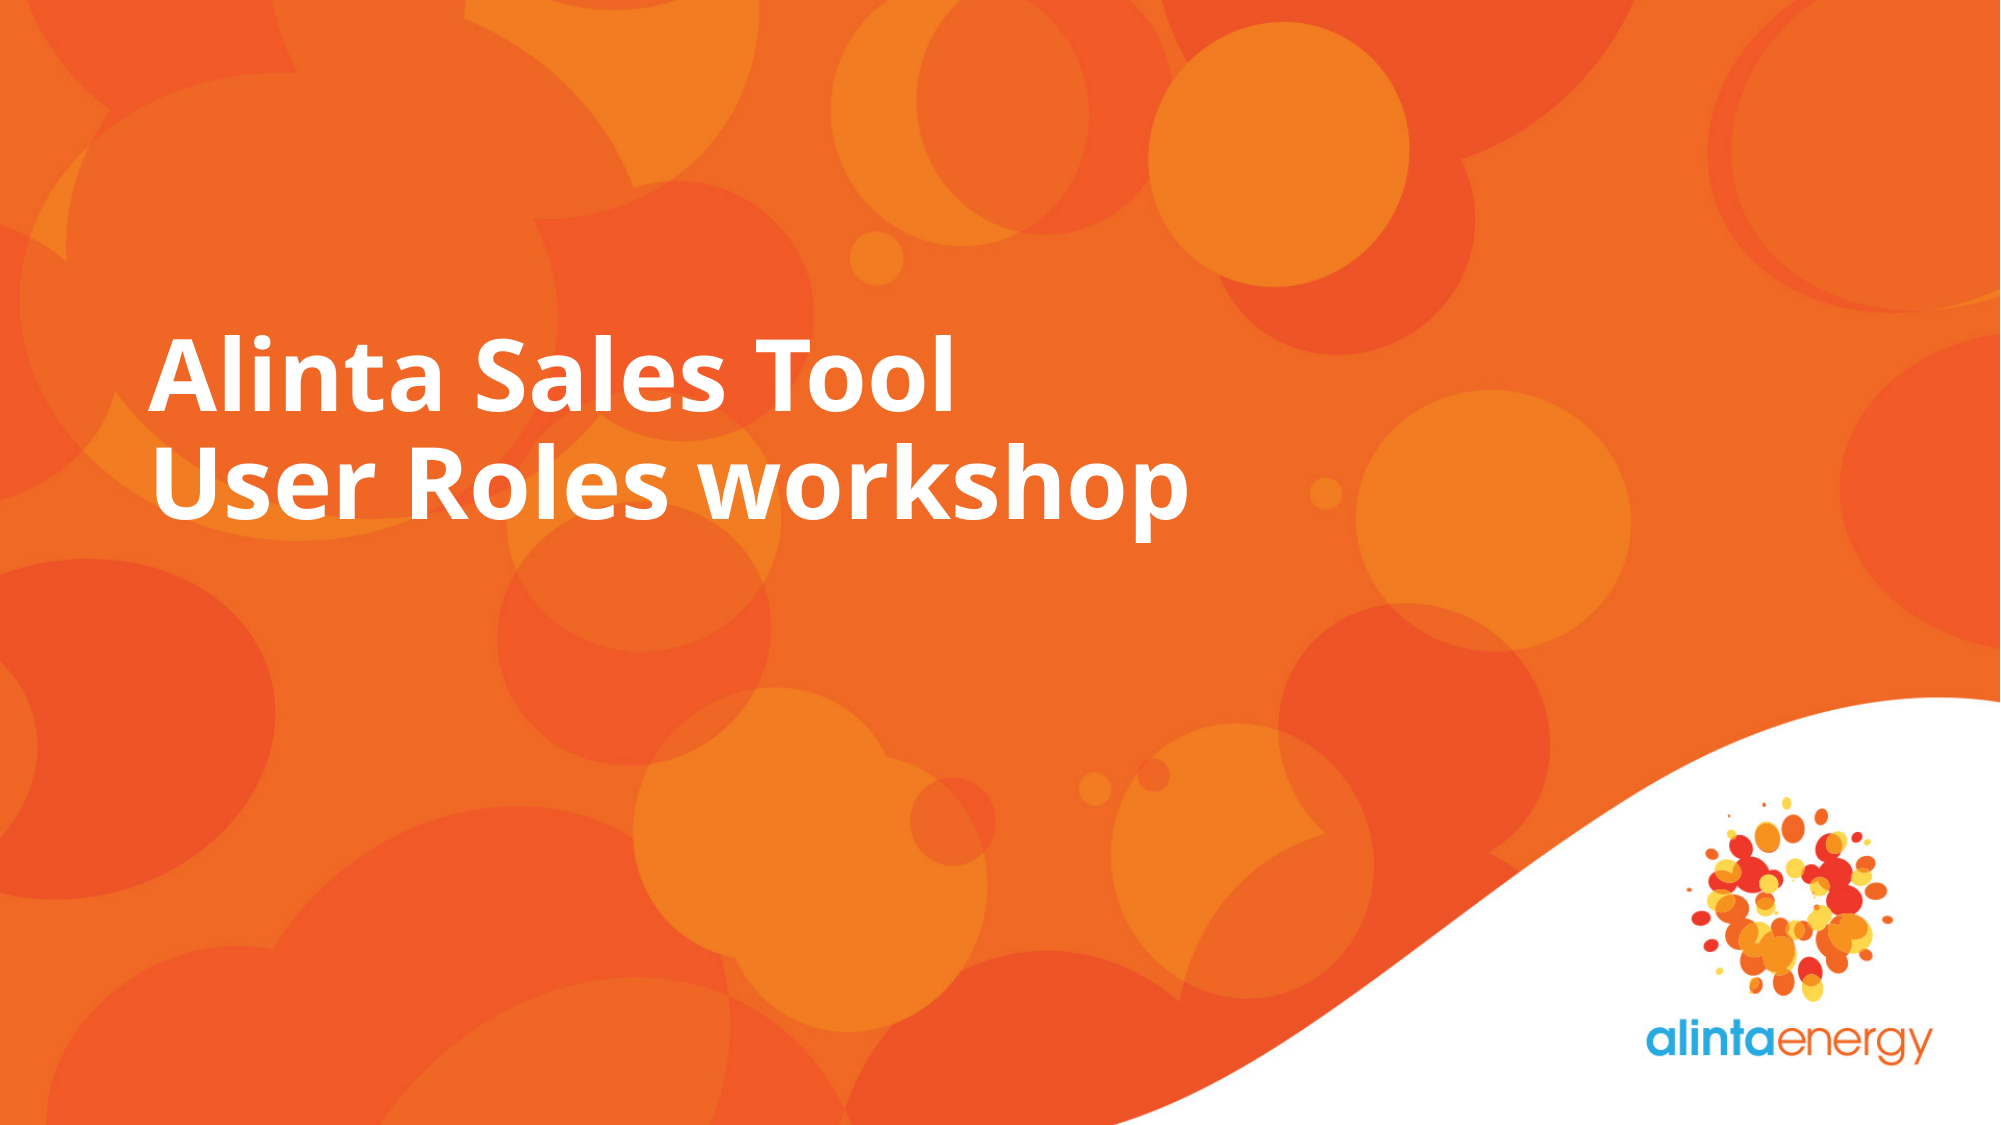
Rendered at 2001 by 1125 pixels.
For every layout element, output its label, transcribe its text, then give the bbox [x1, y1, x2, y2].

title Alinta Sales Tool User Roles workshop [133, 318, 1388, 710]
picture [0, 0, 2000, 1125]
